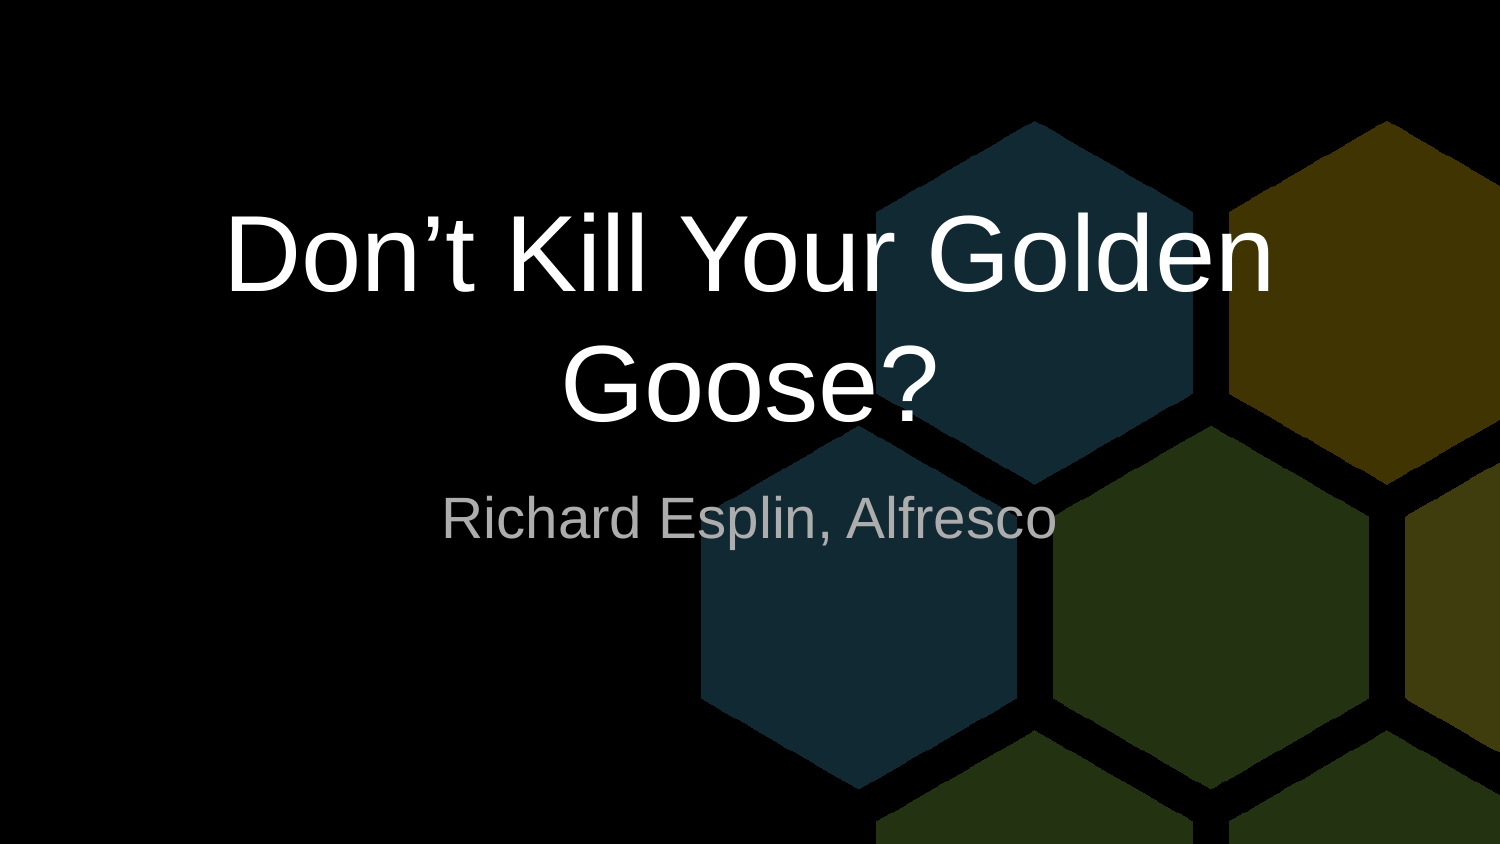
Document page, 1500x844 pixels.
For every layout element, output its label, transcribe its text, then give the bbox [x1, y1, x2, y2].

text_box Richard Esplin, Alfresco [51, 464, 1449, 681]
picture [0, 0, 1500, 844]
text_box Don’t Kill Your Golden Goose? [51, 122, 1449, 459]
